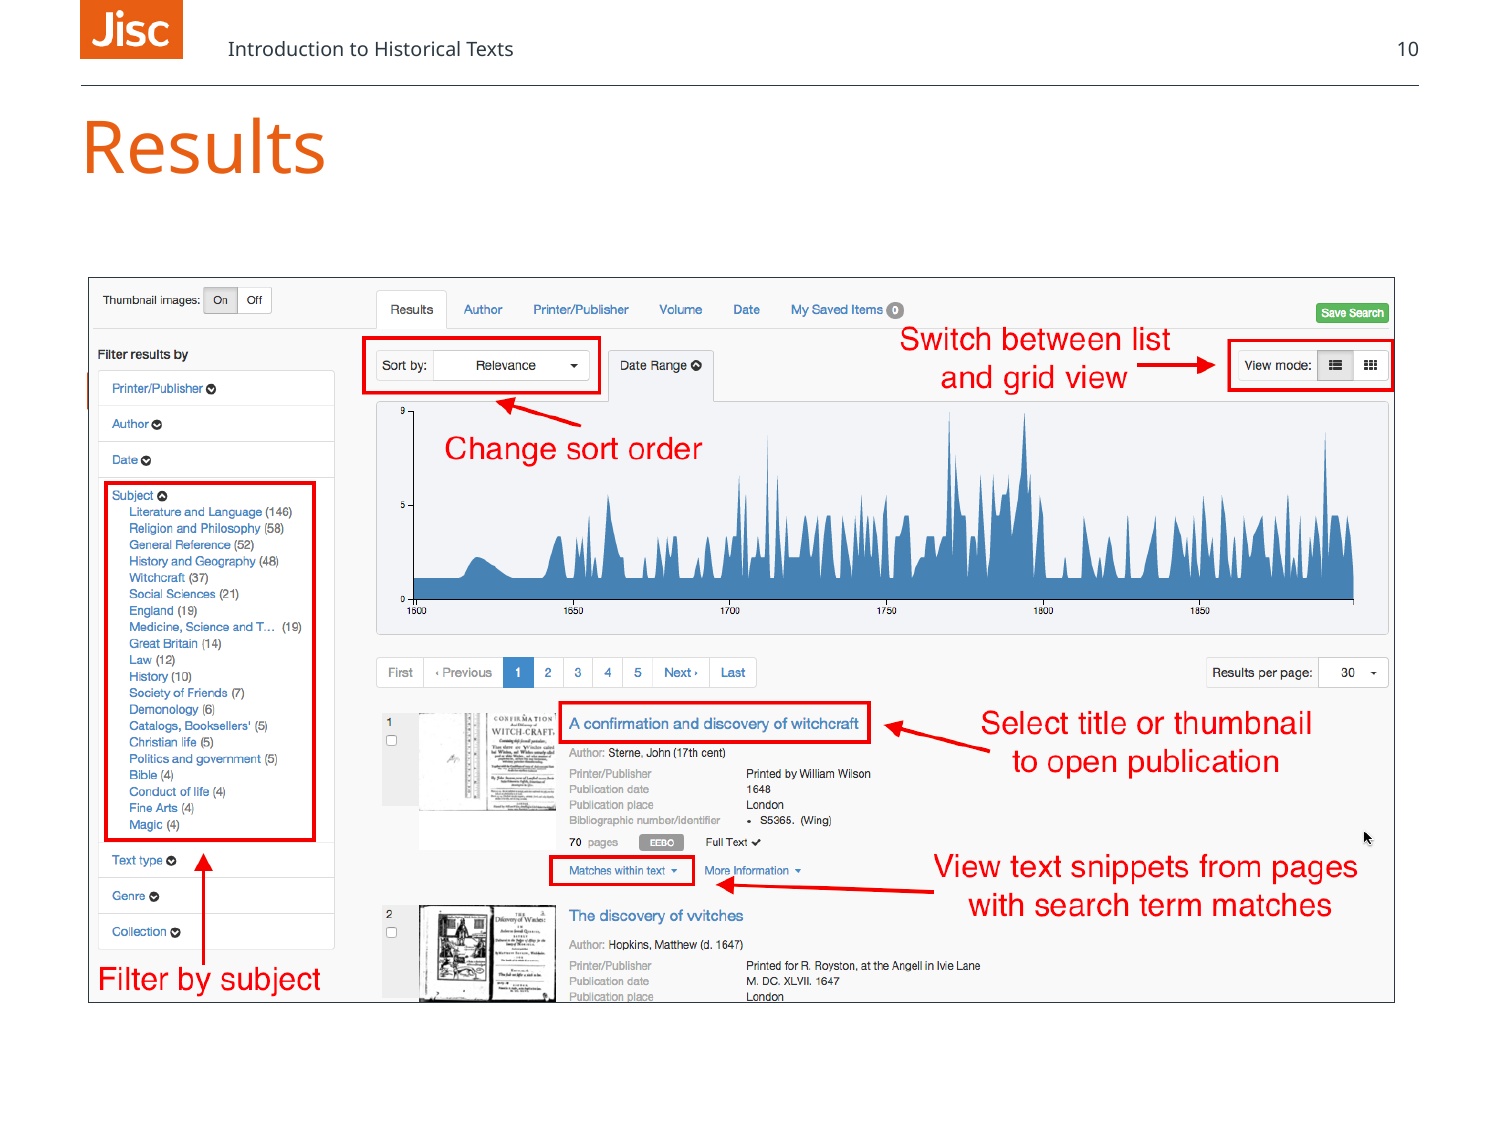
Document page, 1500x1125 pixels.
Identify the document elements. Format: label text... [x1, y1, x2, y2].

picture [88, 277, 1396, 1003]
slide_number 10 [1338, 39, 1420, 64]
footer Introduction to Historical Texts [228, 39, 1102, 64]
picture [80, 0, 183, 59]
title Results [80, 85, 1301, 276]
